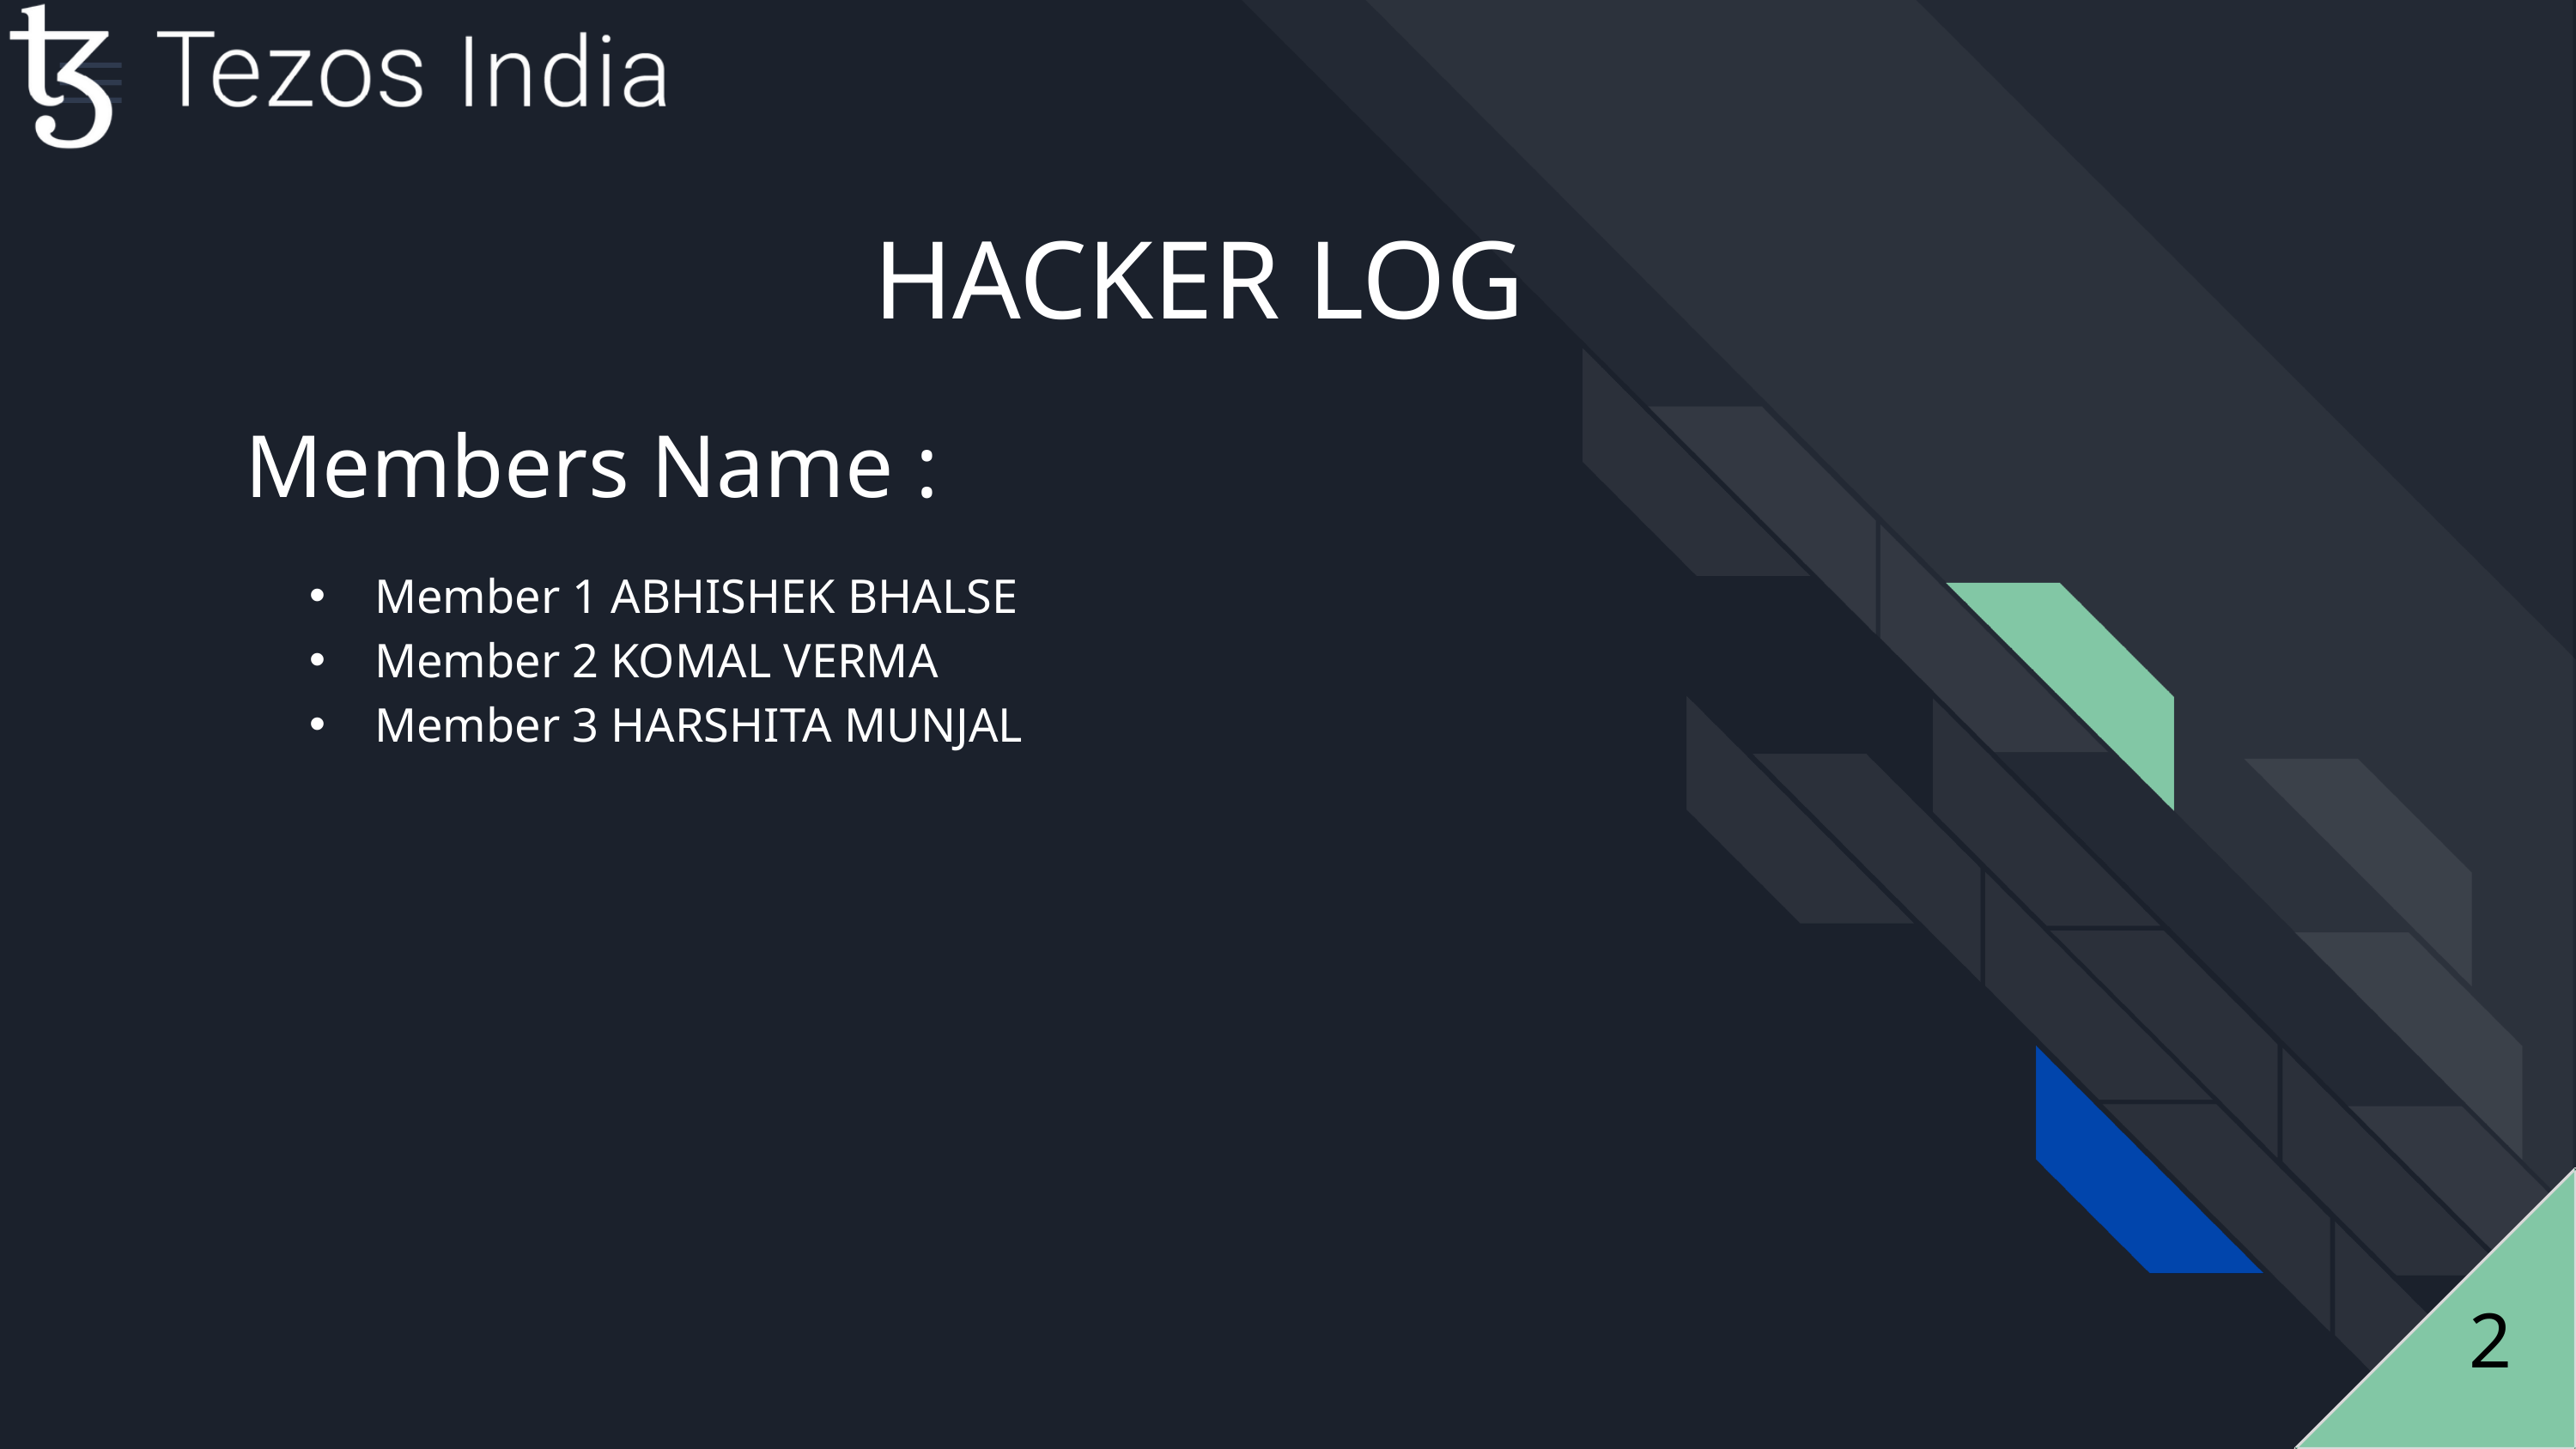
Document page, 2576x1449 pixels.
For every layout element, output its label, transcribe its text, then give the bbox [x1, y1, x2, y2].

text_box Members Name : [245, 411, 2068, 515]
text_box Member 1 ABHISHEK BHALSE Member 2 KOMAL VERMA Member 3 HARSHITA MUNJAL [245, 558, 1565, 752]
text_box HACKER LOG [288, 211, 2111, 341]
text_box [1241, 0, 2576, 1449]
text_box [59, 97, 122, 104]
text_box [179, 0, 674, 154]
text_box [59, 62, 122, 69]
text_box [0, 0, 179, 167]
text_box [59, 79, 122, 86]
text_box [2306, 1277, 2576, 1449]
